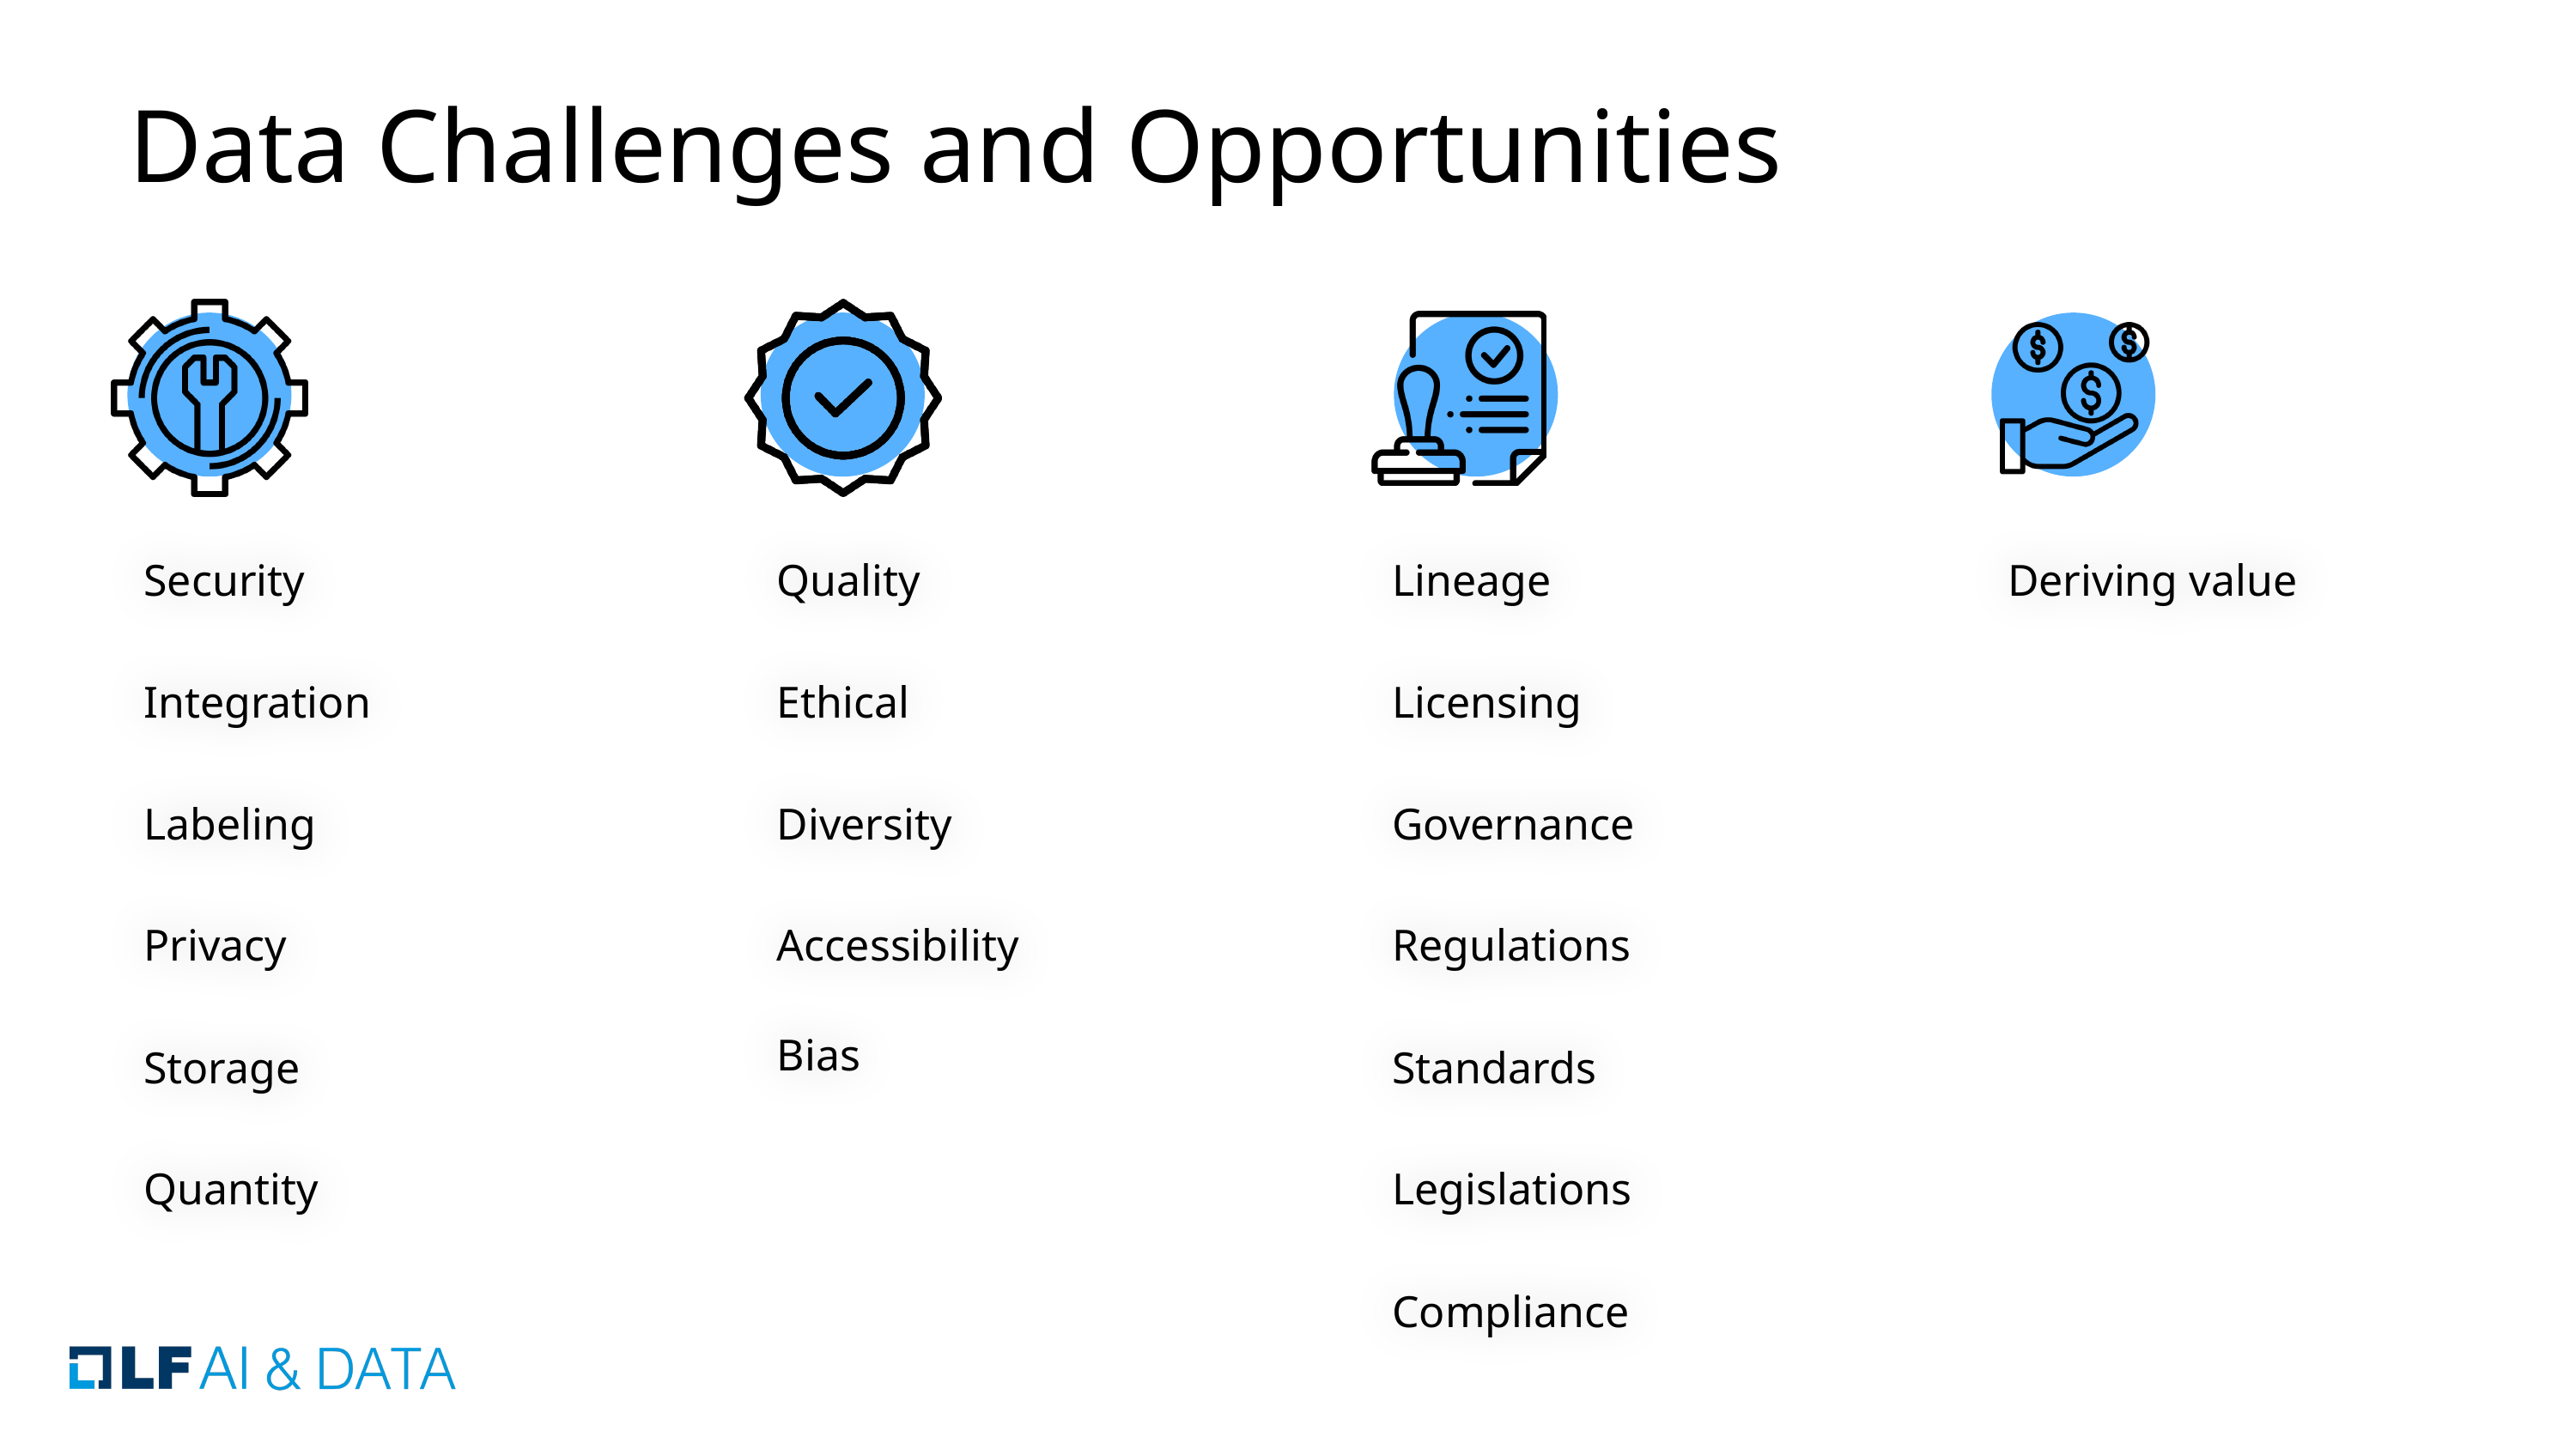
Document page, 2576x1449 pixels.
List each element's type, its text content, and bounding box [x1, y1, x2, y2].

title Data Challenges and Opportunities [129, 82, 2530, 244]
text_box Legislations [1377, 1133, 1808, 1241]
text_box Regulations [1377, 889, 1808, 997]
text_box Compliance [1377, 1255, 1808, 1365]
text_box Accessibility [762, 889, 1193, 985]
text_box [1991, 312, 2156, 479]
text_box Storage [128, 1011, 560, 1121]
text_box Integration [128, 646, 560, 753]
text_box Governance [1377, 769, 1808, 876]
text_box Deriving value [1992, 524, 2423, 634]
text_box Quality [762, 524, 1193, 631]
text_box Ethical [762, 646, 1193, 755]
text_box Security [128, 524, 560, 631]
text_box Lineage [1377, 524, 1808, 632]
text_box Standards [1377, 1011, 1808, 1119]
text_box Labeling [128, 767, 560, 877]
text_box Diversity [762, 769, 1193, 875]
text_box Licensing [1377, 646, 1808, 755]
text_box Quantity [128, 1135, 560, 1243]
text_box Bias [762, 998, 1193, 1108]
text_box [1370, 310, 1558, 486]
picture [61, 1341, 461, 1397]
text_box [110, 299, 308, 497]
text_box Privacy [128, 891, 560, 997]
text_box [744, 299, 942, 497]
